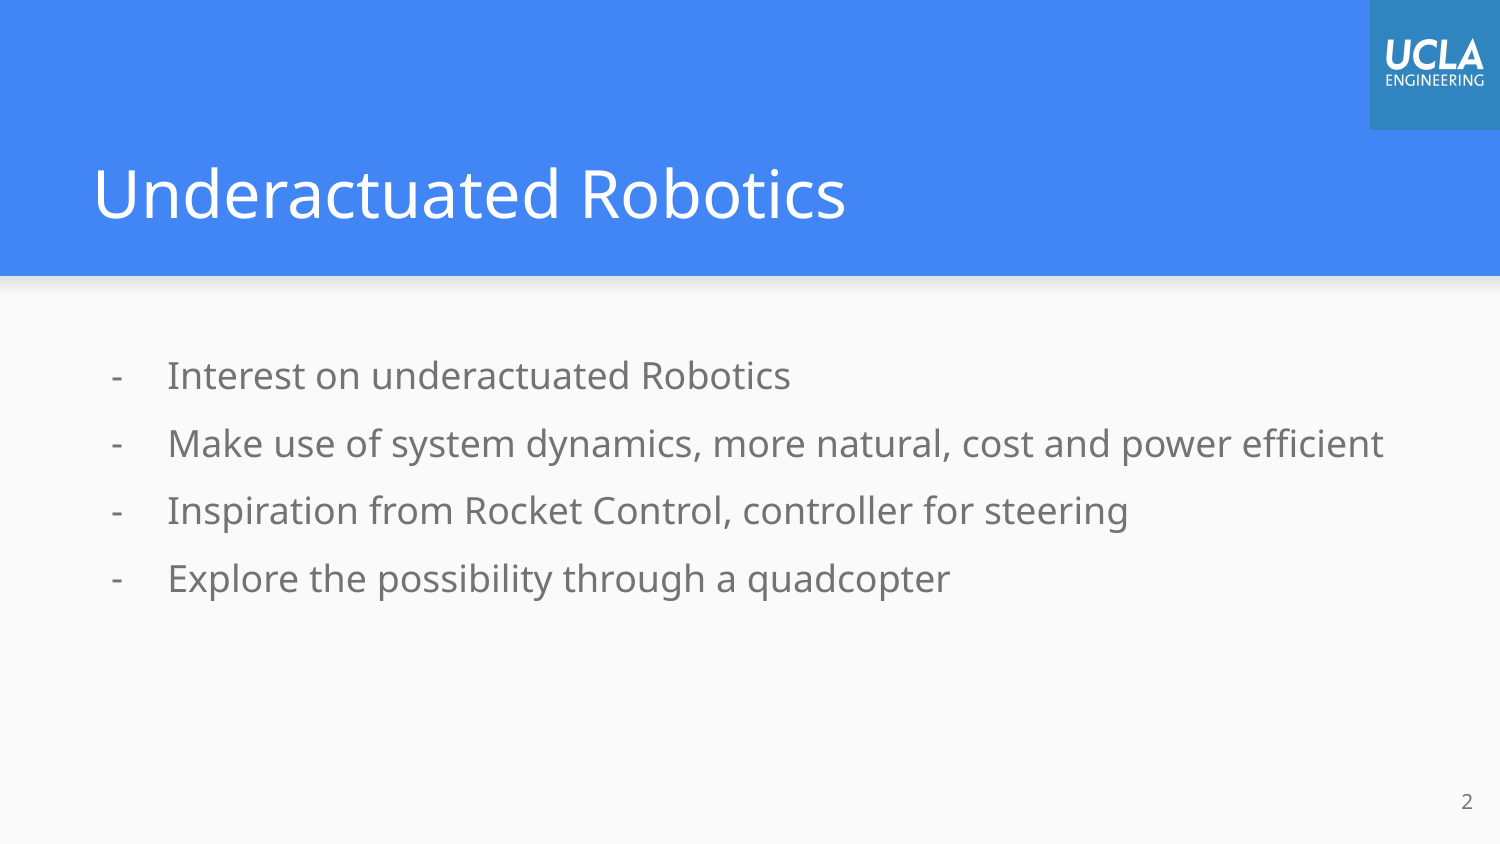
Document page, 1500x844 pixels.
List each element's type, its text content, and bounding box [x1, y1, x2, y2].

list Interest on underactuated Robotics Make use of system dynamics, more natural, cost and power efficient Inspiration from Rocket Control, controller for steering Explore the possibility through a quadcopter [77, 314, 1427, 760]
picture [1369, 0, 1500, 130]
title Underactuated Robotics [77, 121, 1427, 248]
slide_number ‹#› [1398, 770, 1489, 835]
